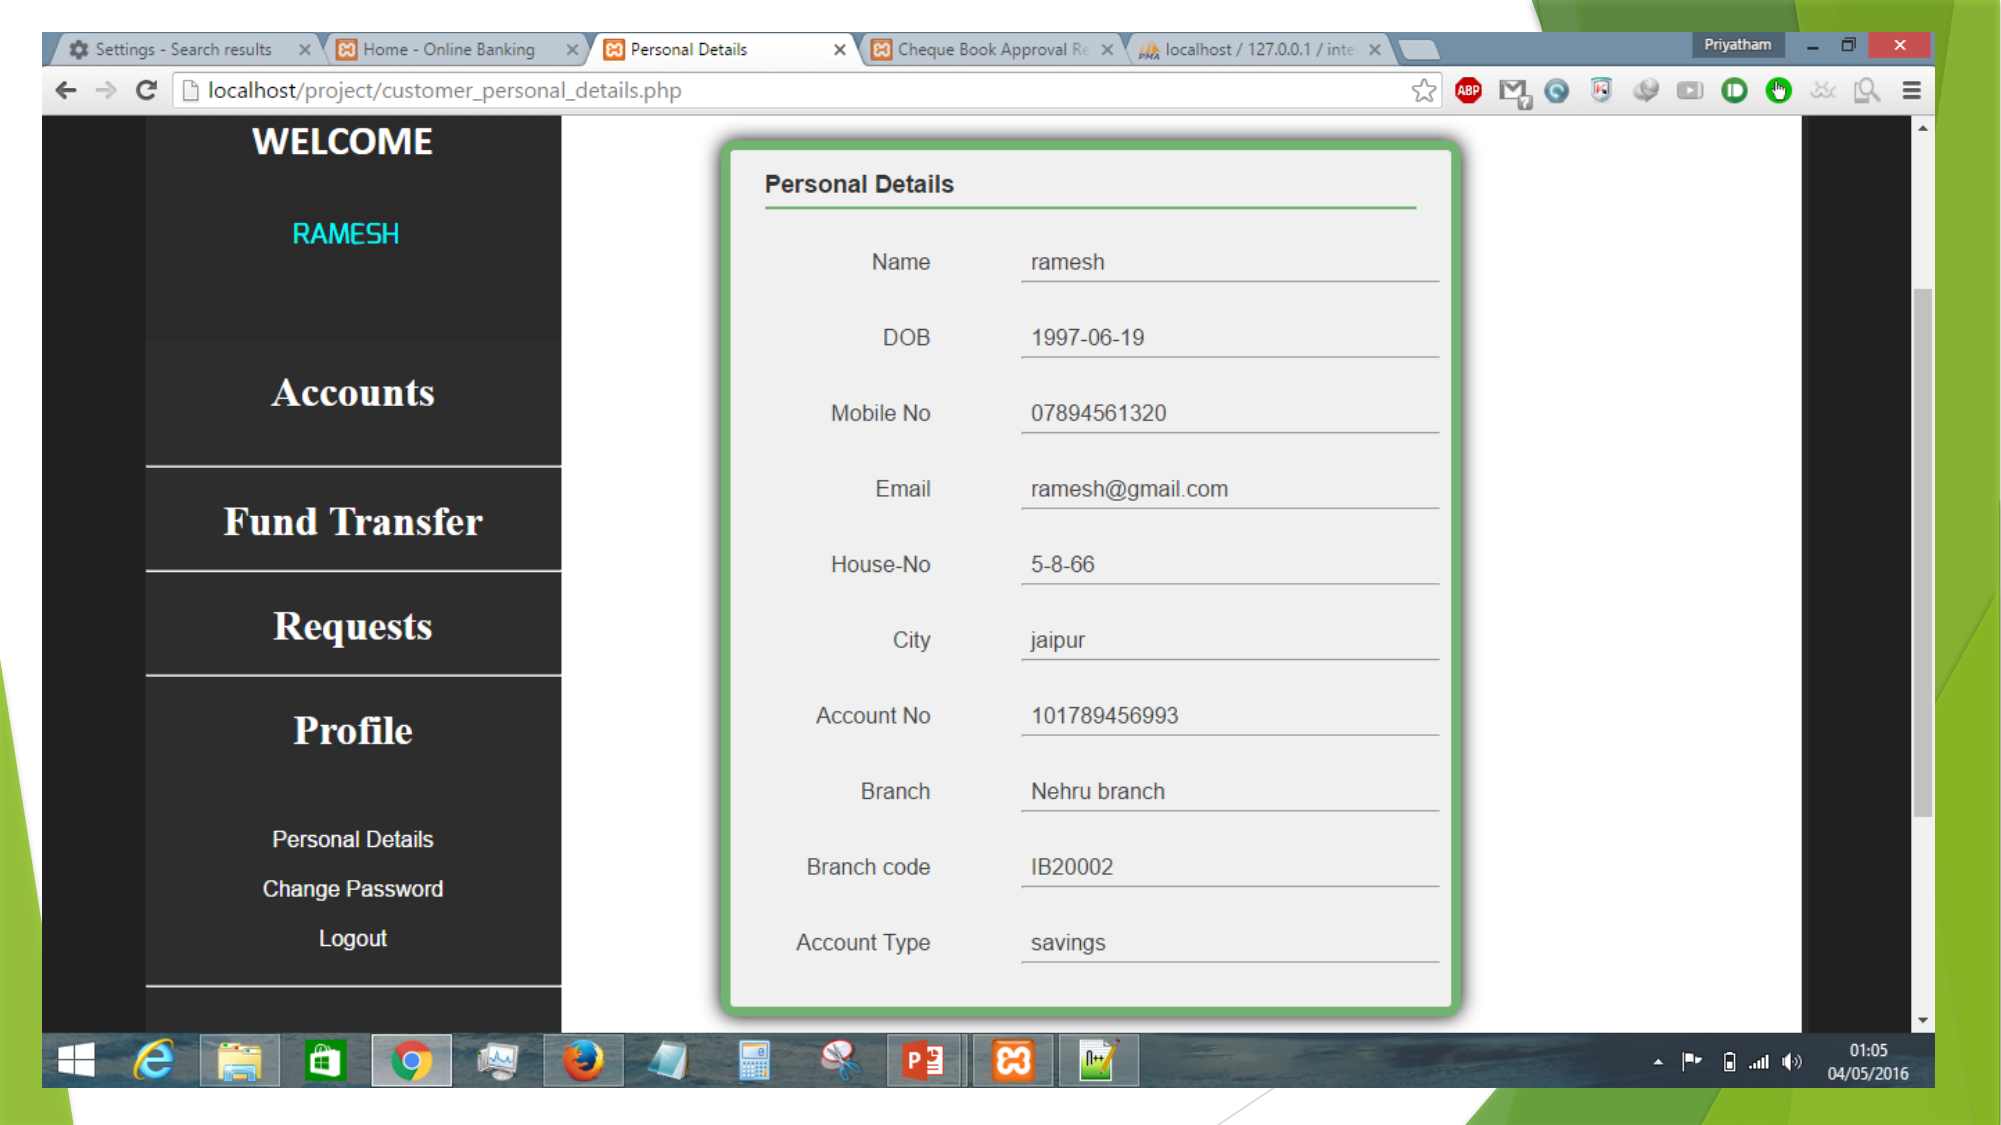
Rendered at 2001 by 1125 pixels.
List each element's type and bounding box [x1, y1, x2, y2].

list [41, 32, 1936, 1089]
